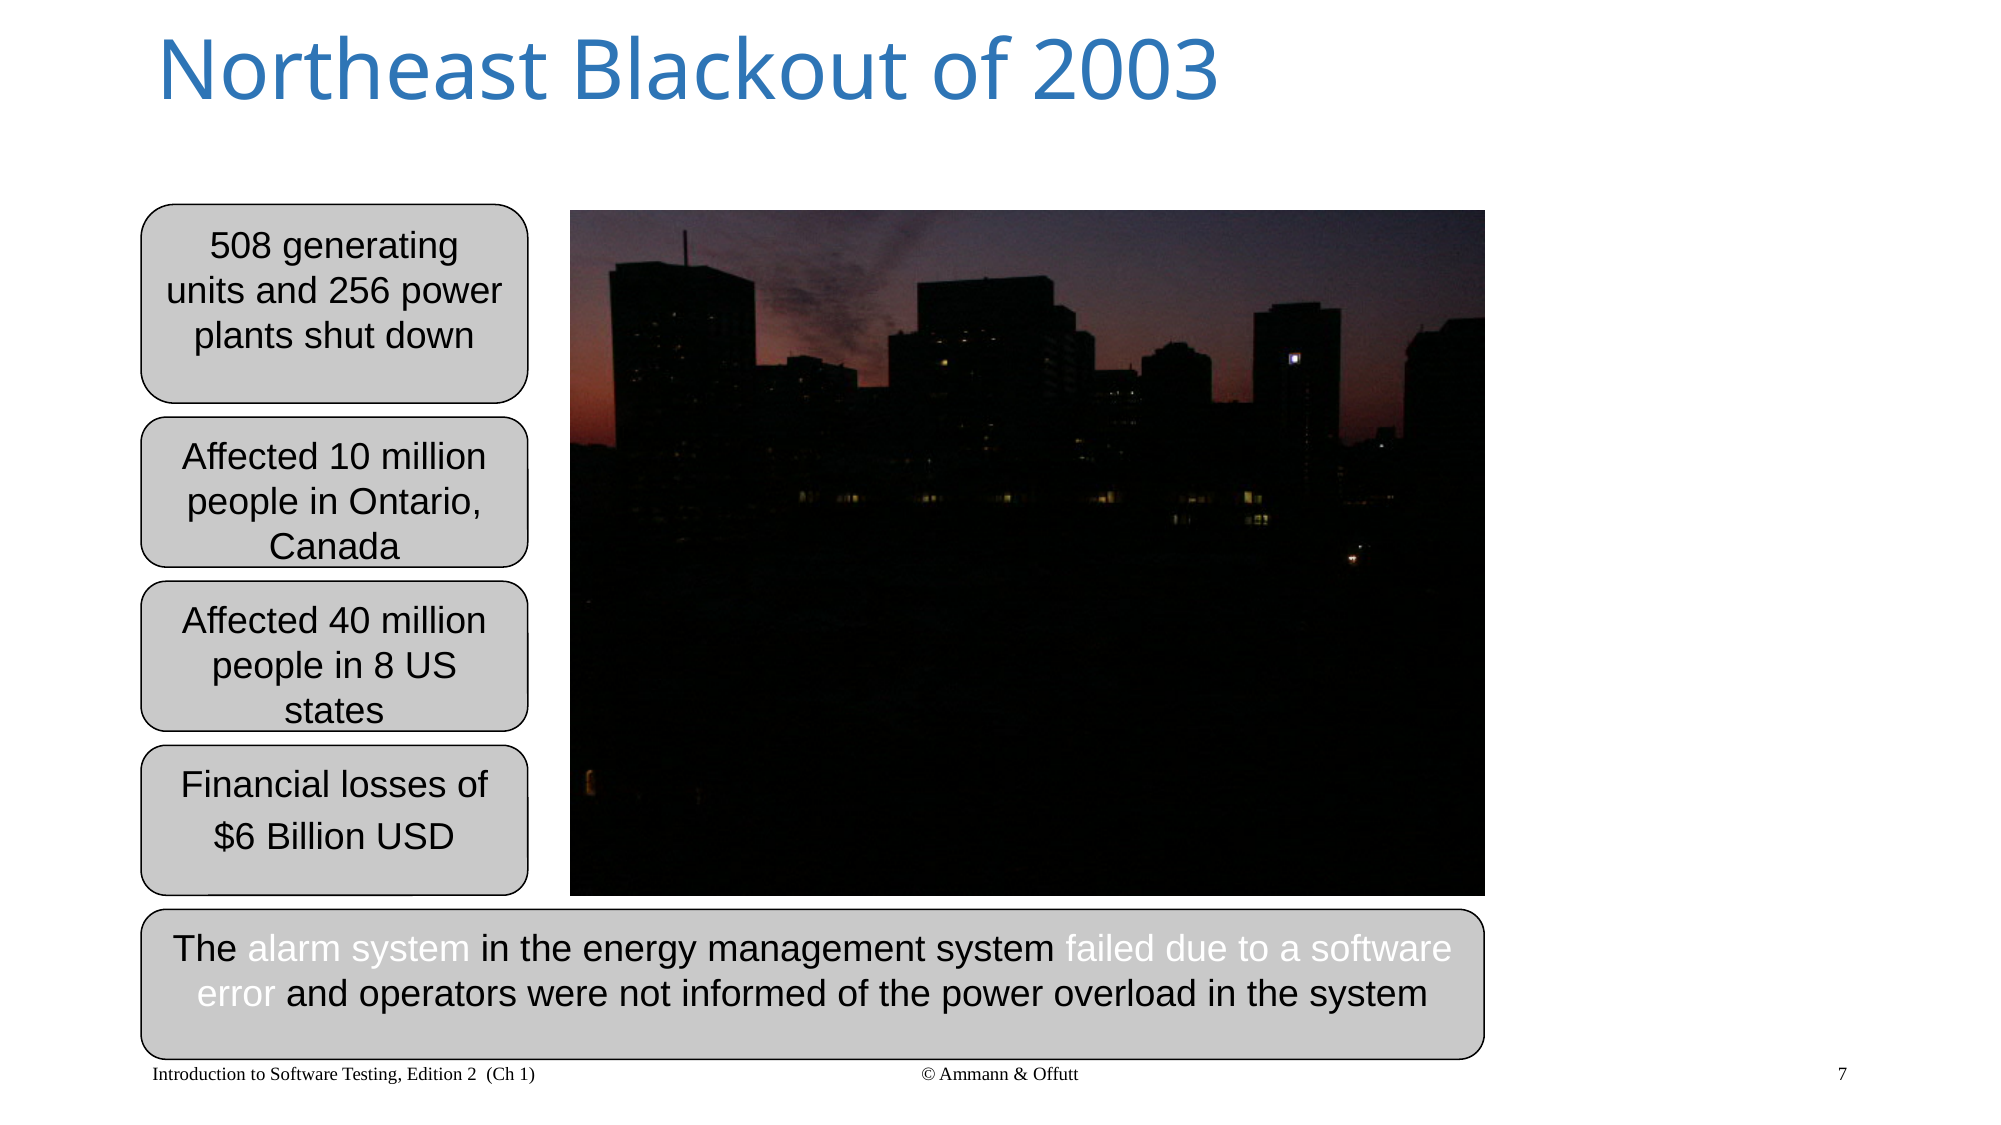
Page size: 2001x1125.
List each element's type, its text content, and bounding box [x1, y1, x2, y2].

text_box Financial losses of $6 Billion USD [141, 745, 528, 896]
text_box The alarm system in the energy management system failed due to a software error and operators were not informed of the power overload in the system [141, 909, 1485, 1060]
footer © Ammann & Offutt [662, 1060, 1338, 1103]
text_box 508 generating units and 256 power plants shut down [141, 204, 528, 404]
title Northeast Blackout of 2003 [141, 0, 1867, 182]
slide_number Introduction to Software Testing, Edition 2 (Ch 1) [137, 1042, 588, 1103]
text_box Affected 40 million people in 8 US states [141, 581, 528, 732]
slide_number 7 [1412, 1042, 1863, 1103]
picture [570, 210, 1485, 896]
text_box Affected 10 million people in Ontario, Canada [141, 417, 528, 568]
